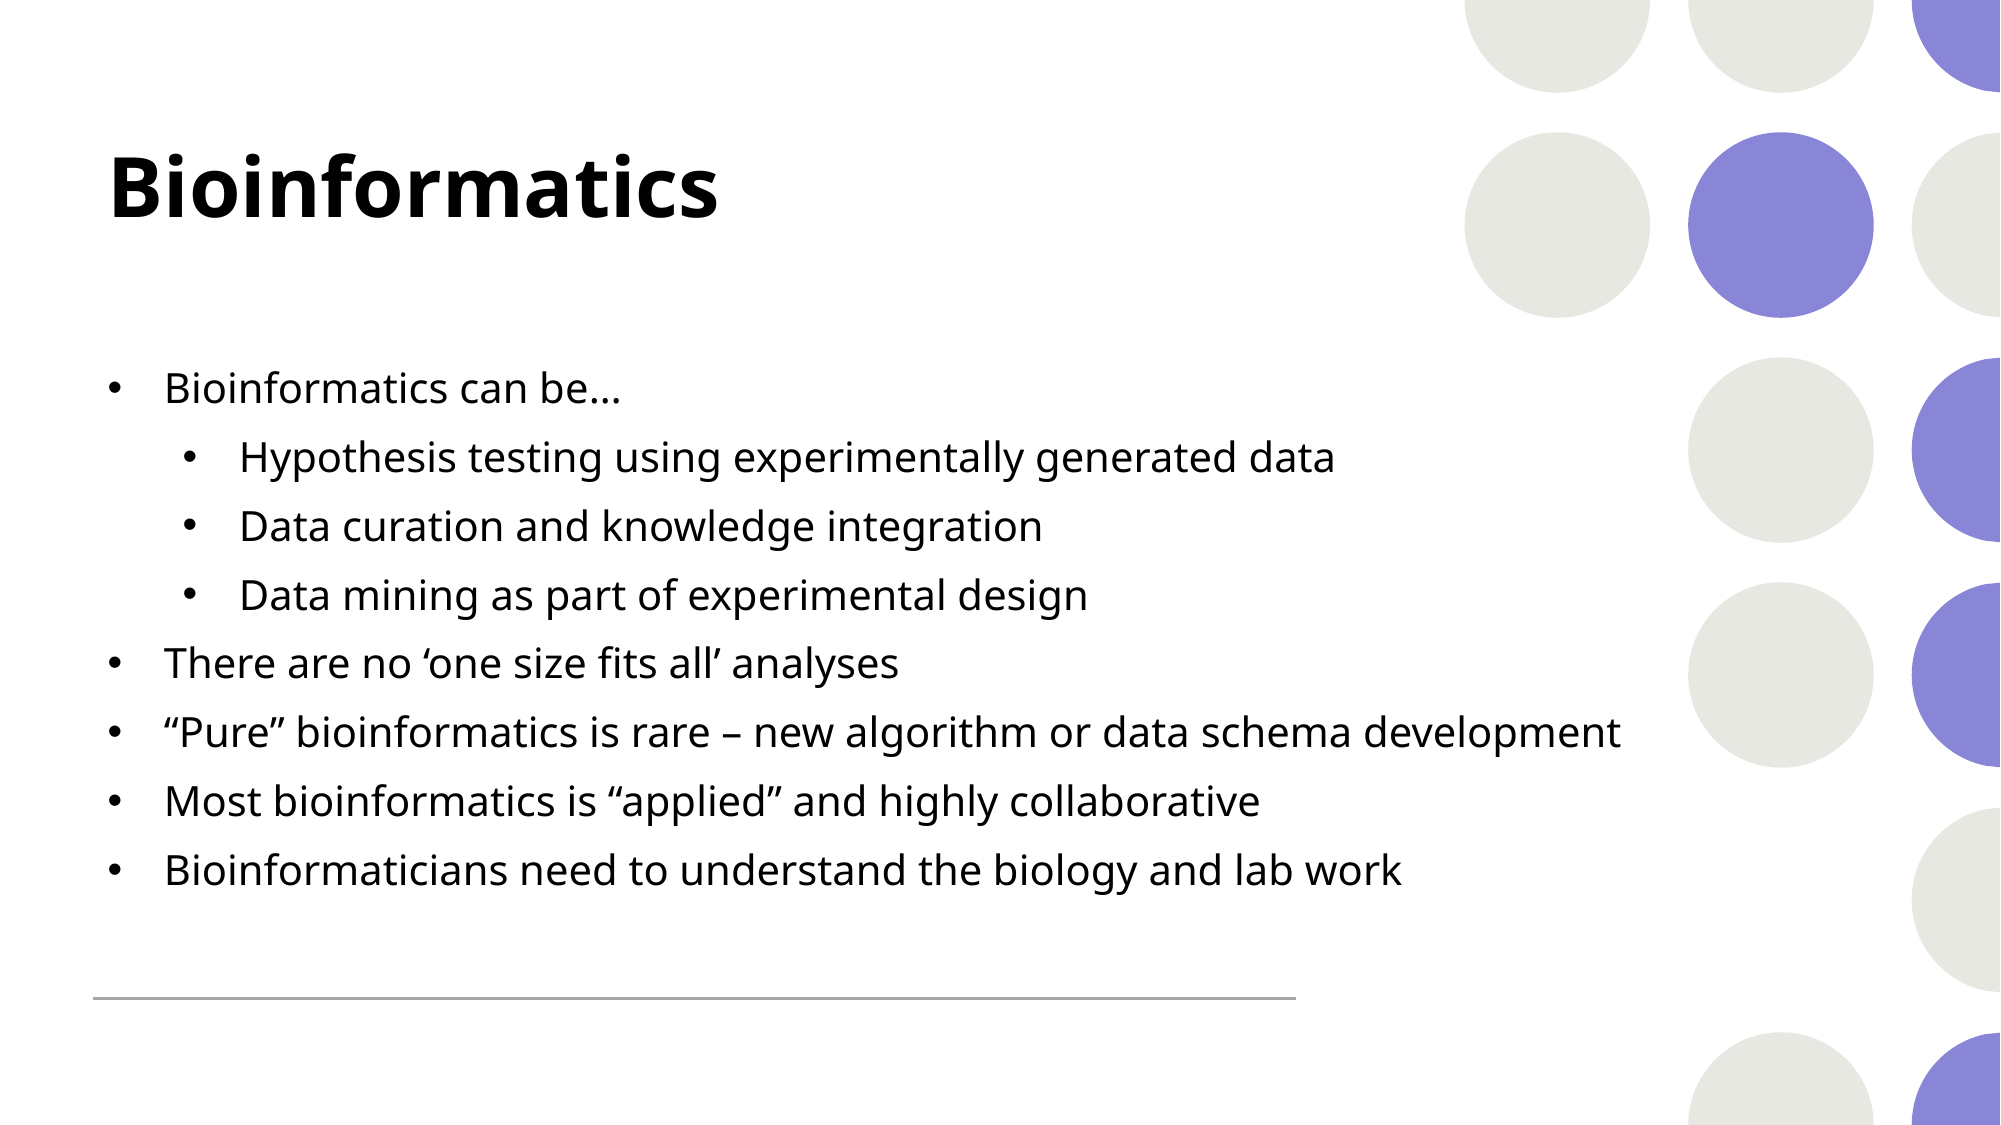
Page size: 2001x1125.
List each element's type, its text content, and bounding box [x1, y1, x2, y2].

title Bioinformatics [92, 126, 1297, 335]
list Bioinformatics can be… Hypothesis testing using experimentally generated data Data curation and knowledge integration Data mining as part of experimental design There are no ‘one size fits all’ analyses “Pure” bioinformatics is rare – new algorithm or data schema development Most bioinformatics is “applied” and highly collaborative Bioinformaticians need to understand the biology and lab work [92, 354, 1658, 946]
